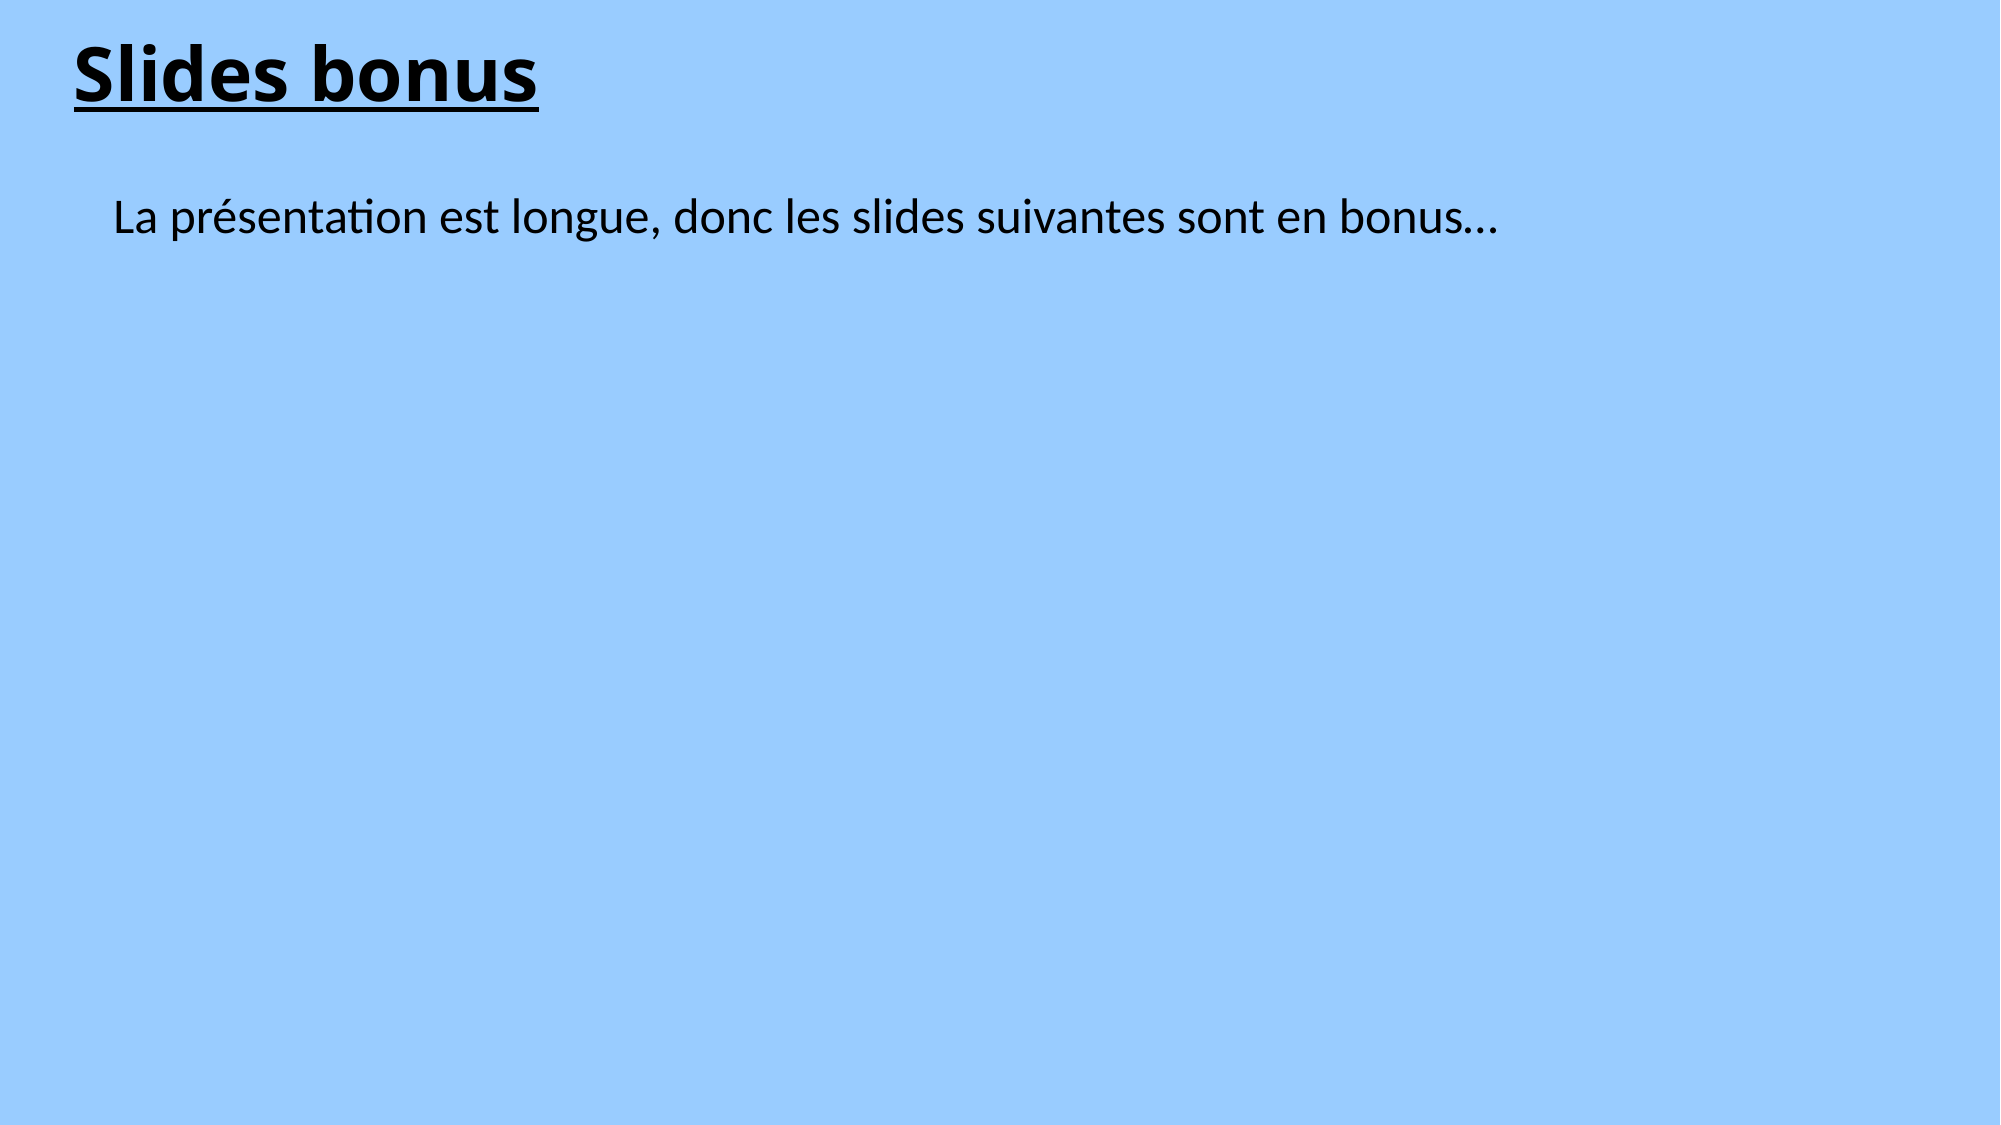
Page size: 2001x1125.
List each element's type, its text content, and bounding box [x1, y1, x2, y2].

subtitle La présentation est longue, donc les slides suivantes sont en bonus… [98, 182, 1724, 1011]
text_box Slides bonus [59, 19, 1907, 135]
